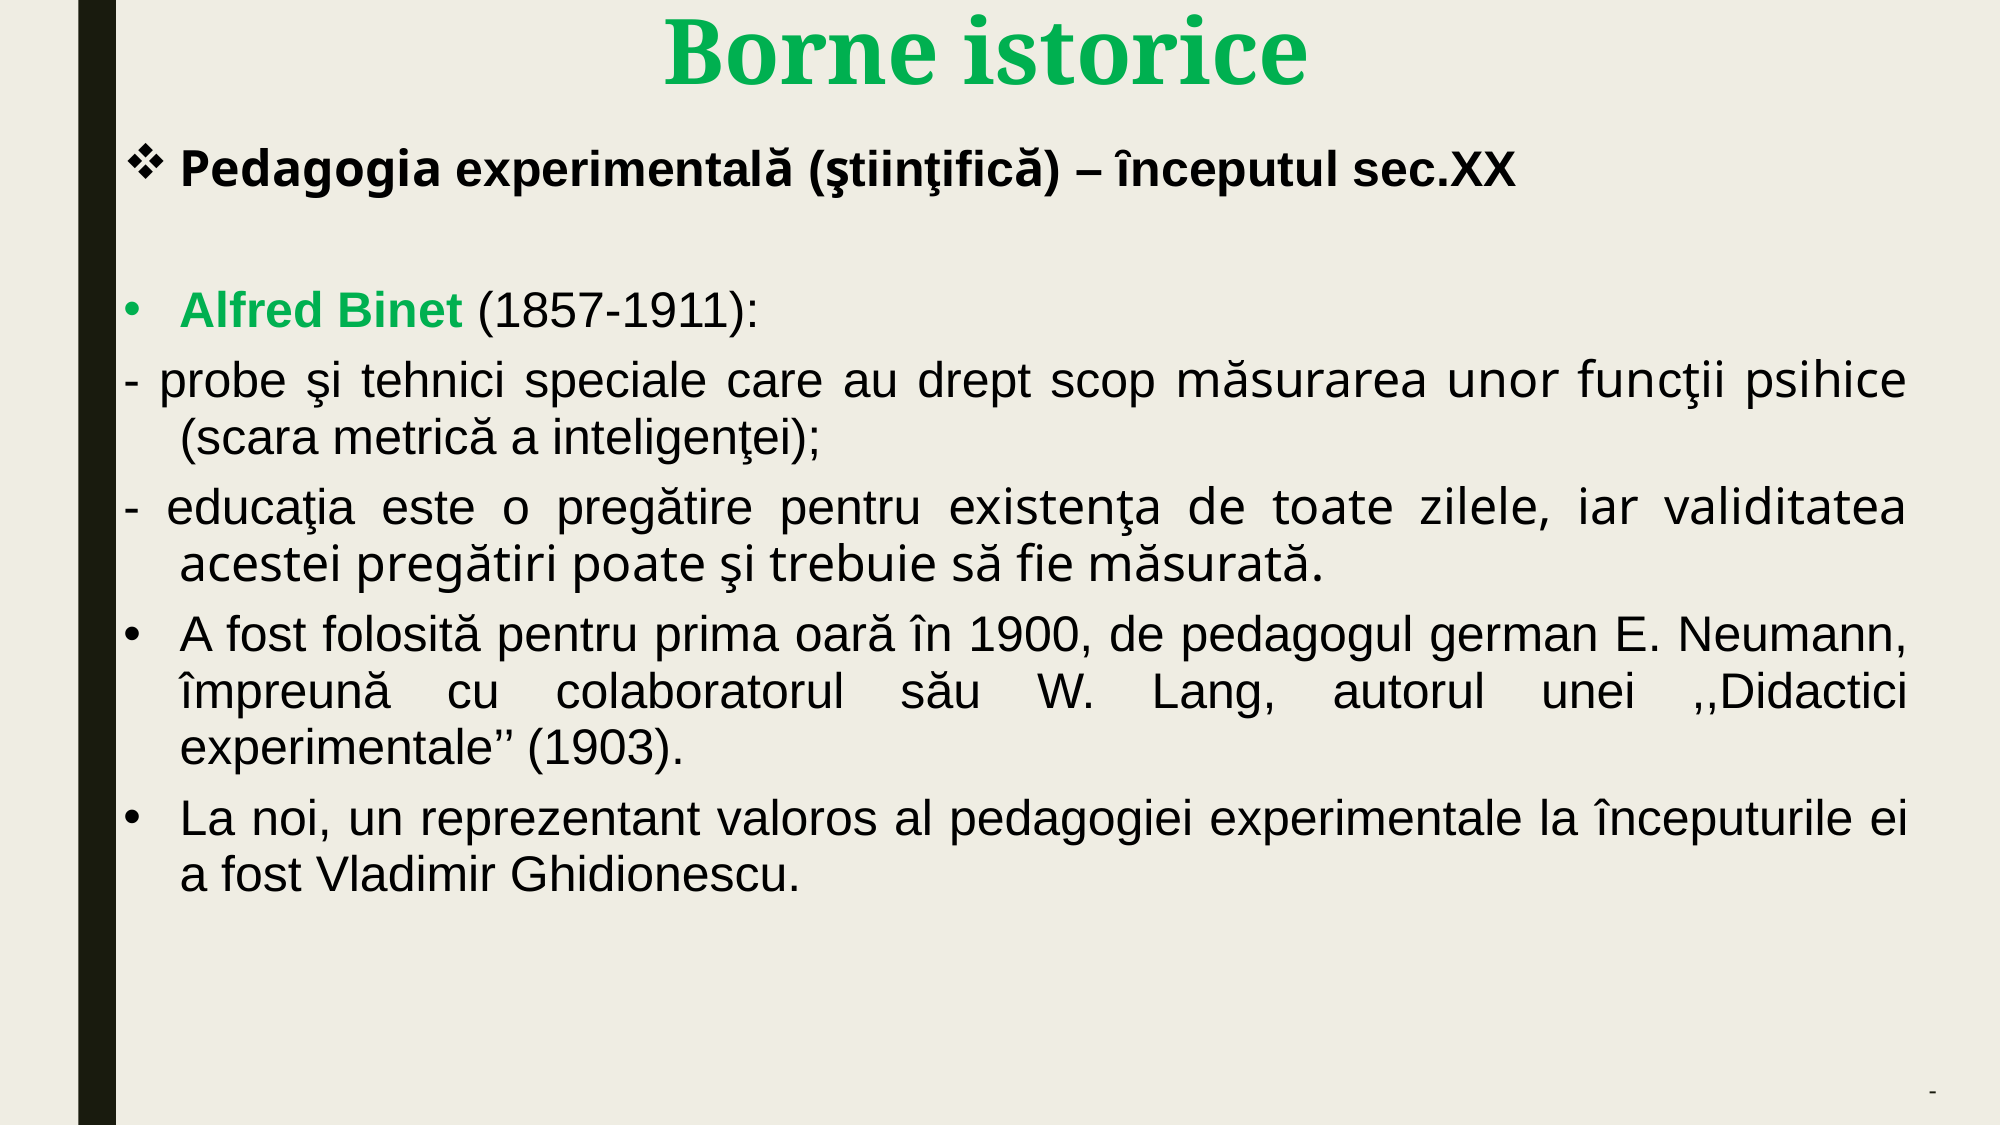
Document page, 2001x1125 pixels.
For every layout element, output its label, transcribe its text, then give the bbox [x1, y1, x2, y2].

footer - [1160, 1059, 1952, 1120]
list Pedagogia experimentală (ştiinţifică) – ȋnceputul sec.XX Alfred Binet (1857-1911): - probe şi tehnici speciale care au drept scop măsurarea unor funcţii psihice (scara metrică a inteligenţei); - educaţia este o pregătire pentru existenţa de toate zilele, iar validitatea acestei pregătiri poate şi trebuie să fie măsurată. A fost folosită pentru prima oară în 1900, de pedagogul german E. Neumann, împreună cu colaboratorul său W. Lang, autorul unei ,,Didactici experimentale’’ (1903). La noi, un reprezentant valoros al pedagogiei experimentale la începuturile ei a fost Vladimir Ghidionescu. [108, 133, 1924, 980]
title Borne istorice [312, 0, 1663, 113]
